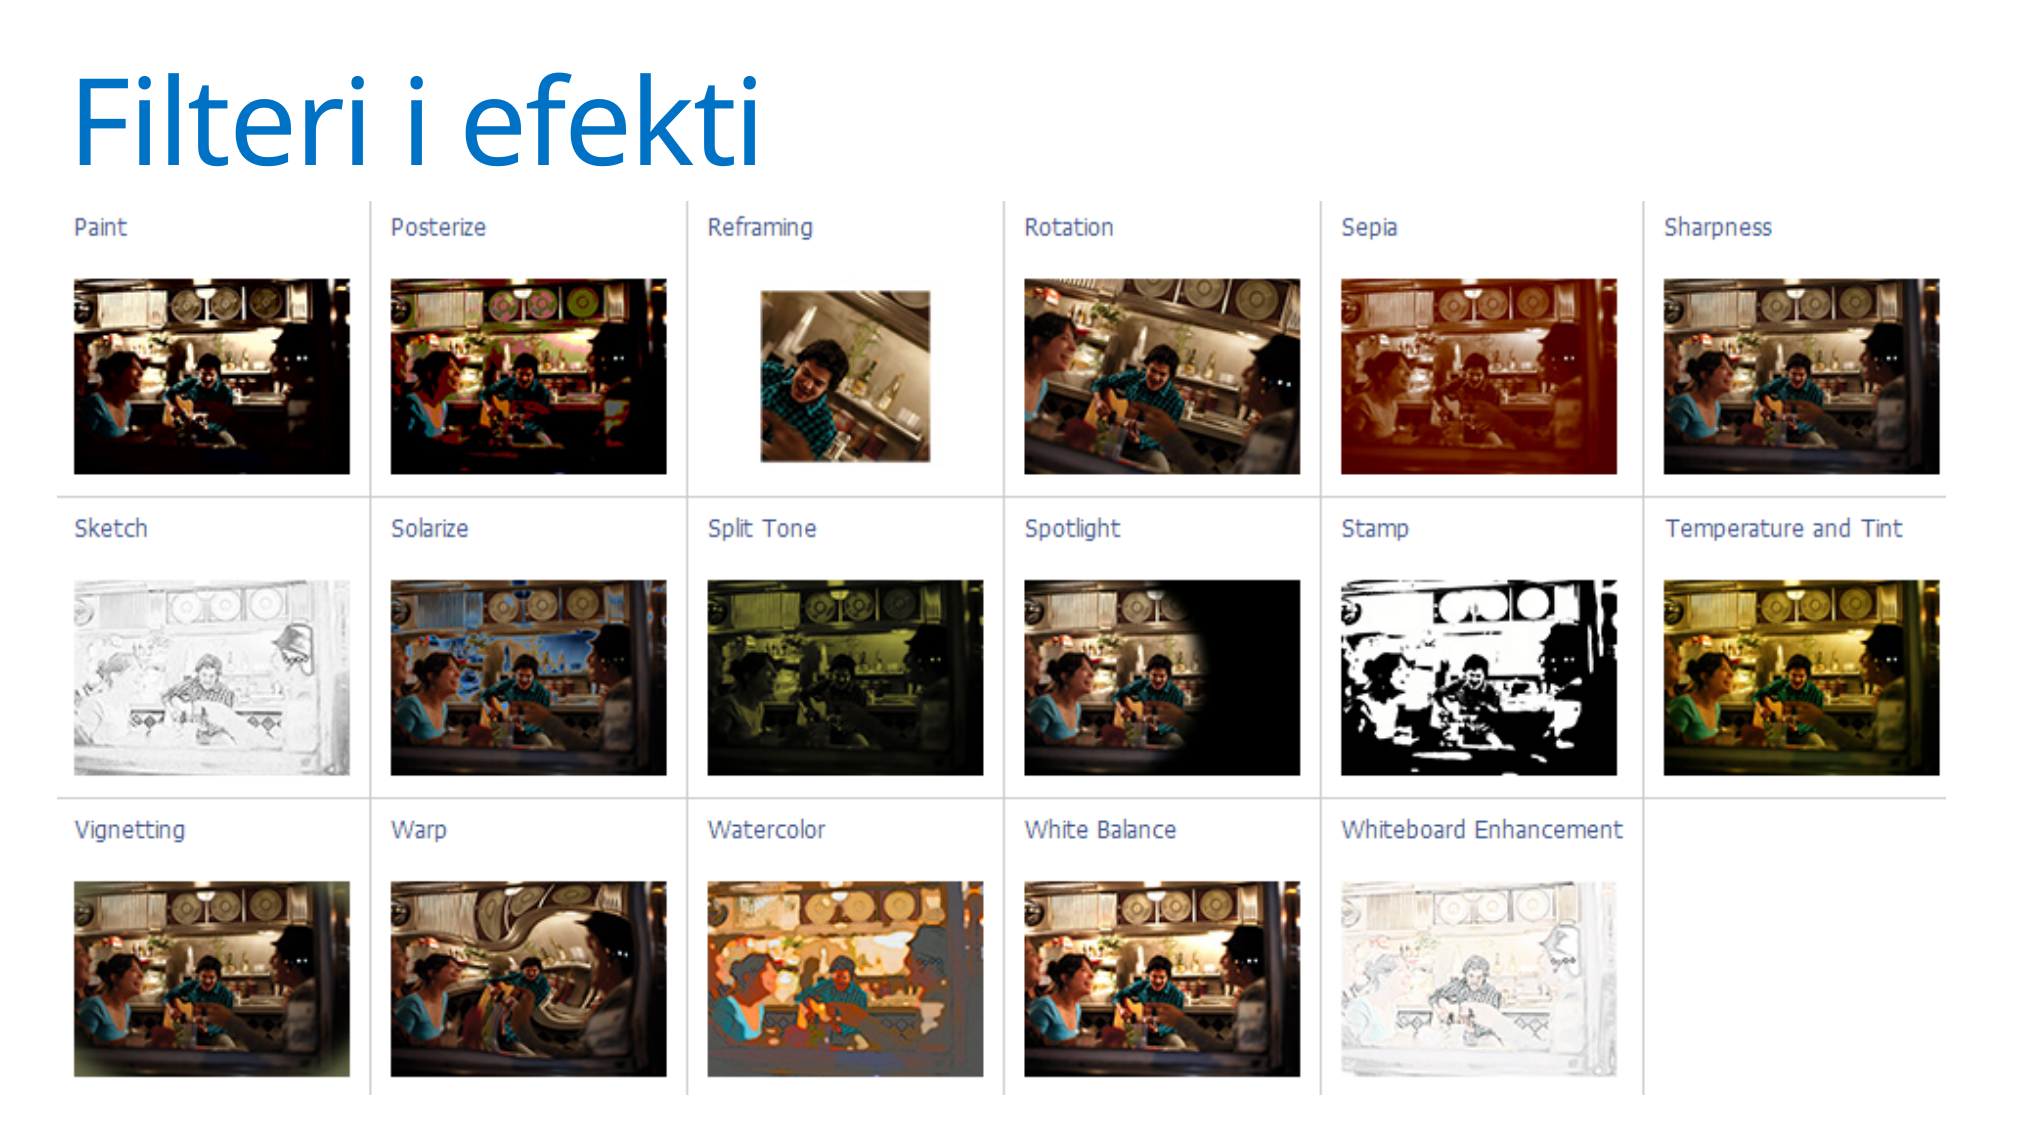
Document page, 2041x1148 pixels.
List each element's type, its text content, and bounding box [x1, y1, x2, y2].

title Filteri i efekti [45, 43, 1546, 224]
picture [57, 201, 1946, 1096]
